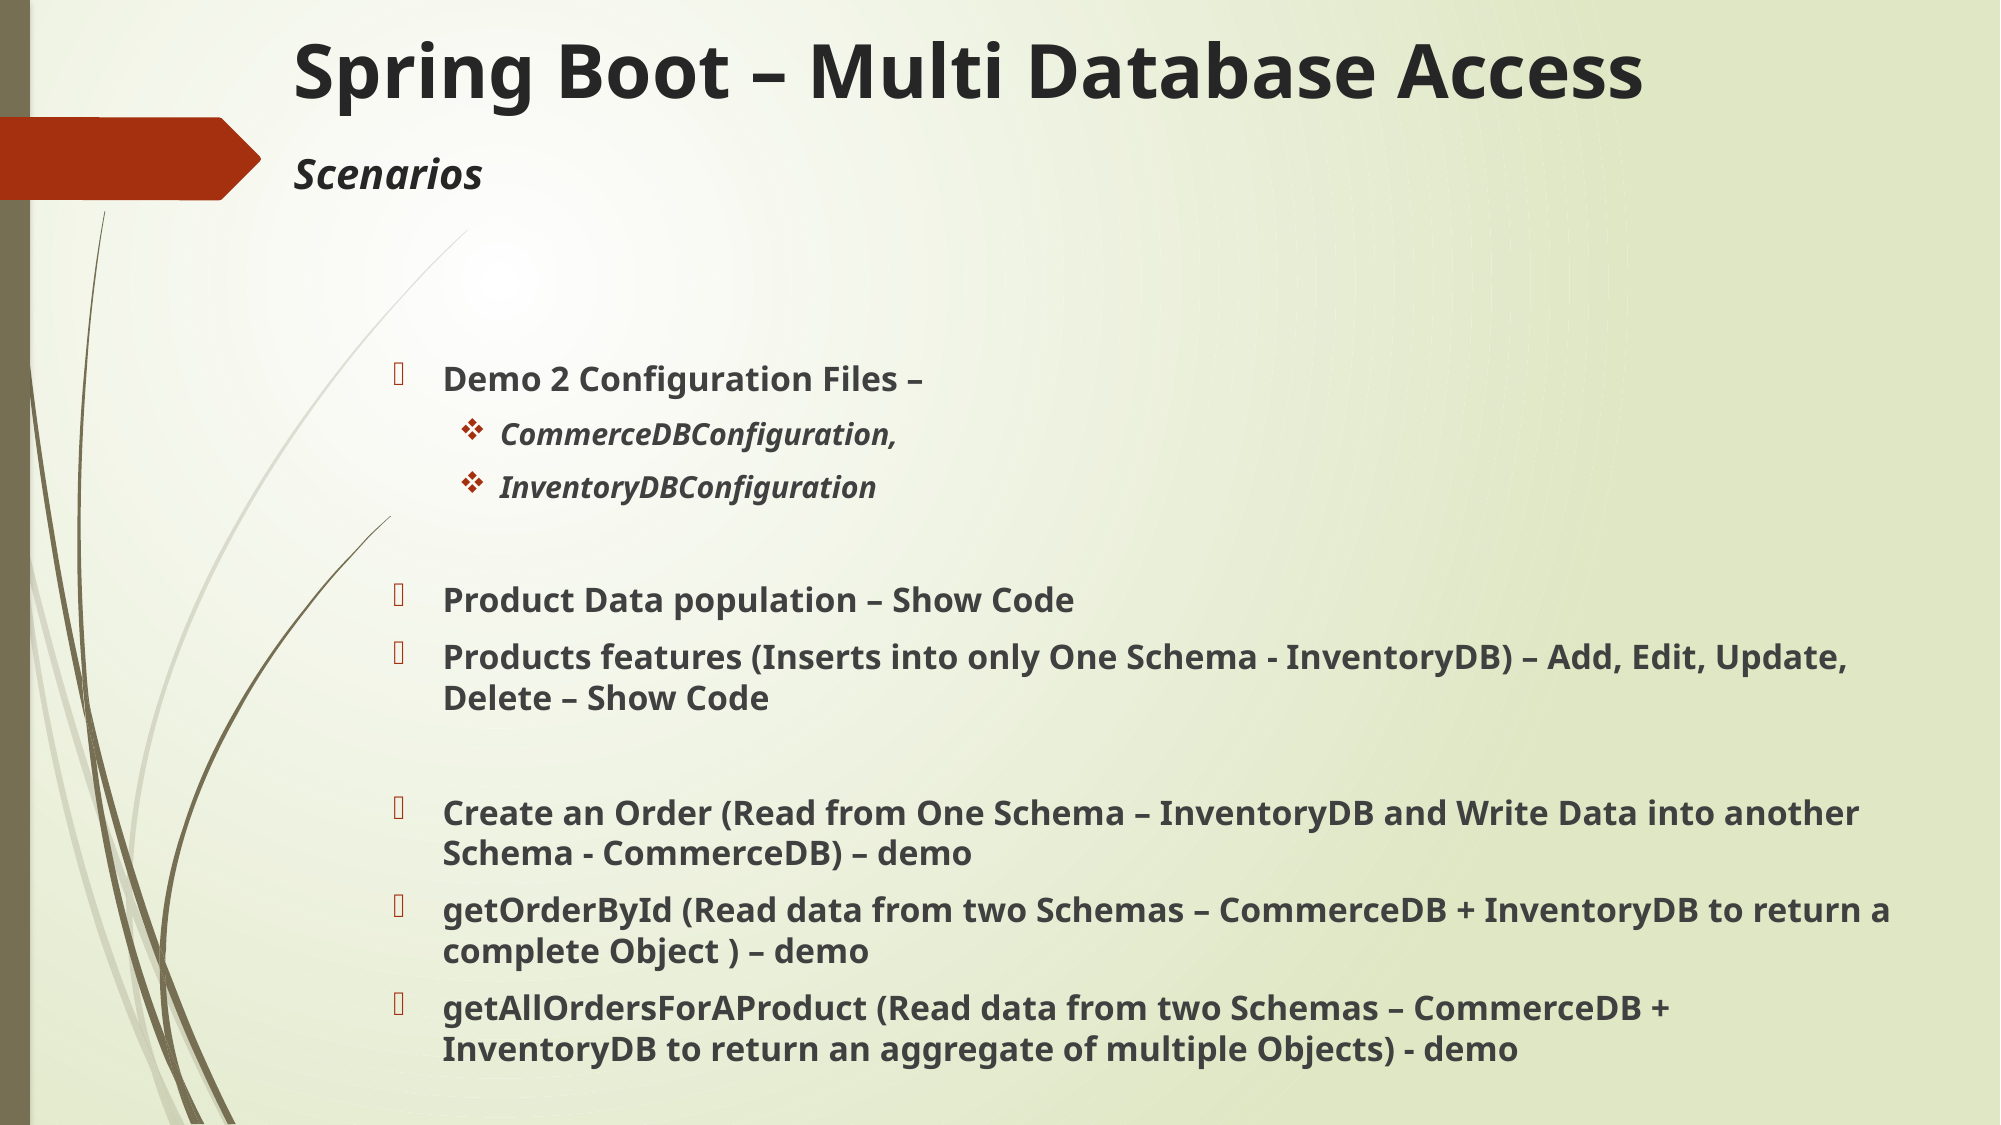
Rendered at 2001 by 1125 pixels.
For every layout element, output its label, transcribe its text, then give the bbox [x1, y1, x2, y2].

title Spring Boot – Multi Database Access [278, 16, 1741, 140]
text_box Scenarios [278, 140, 1741, 236]
list Demo 2 Configuration Files – CommerceDBConfiguration, InventoryDBConfiguration Product Data population – Show Code Products features (Inserts into only One Schema - InventoryDB) – Add, Edit, Update, Delete – Show Code Create an Order (Read from One Schema – InventoryDB and Write Data into another Schema - CommerceDB) – demo getOrderById (Read data from two Schemas – CommerceDB + InventoryDB to return a complete Object ) – demo getAllOrdersForAProduct (Read data from two Schemas – CommerceDB + InventoryDB to return an aggregate of multiple Objects) - demo [378, 350, 1907, 1082]
